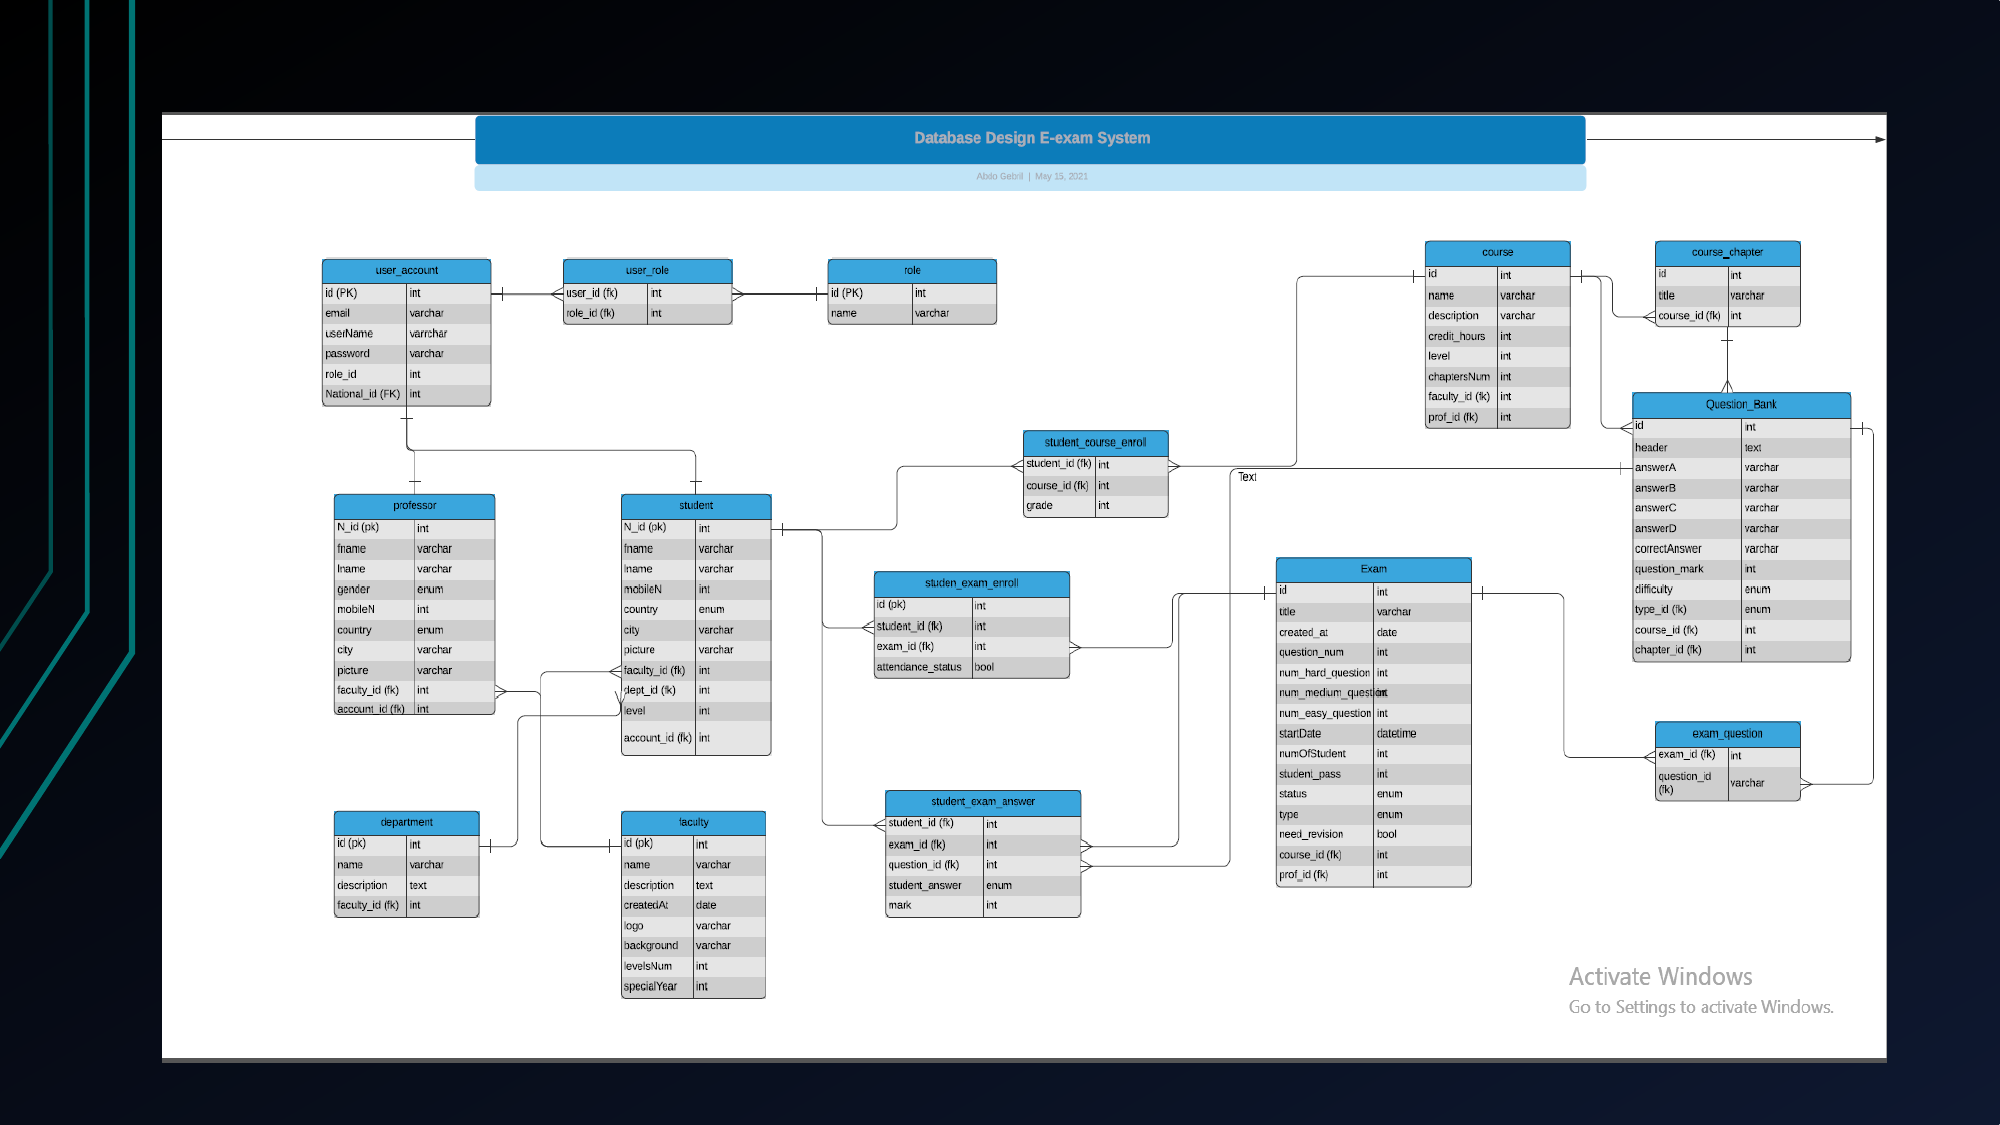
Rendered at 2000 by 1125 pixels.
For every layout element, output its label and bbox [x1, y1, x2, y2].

picture [161, 112, 1888, 1063]
